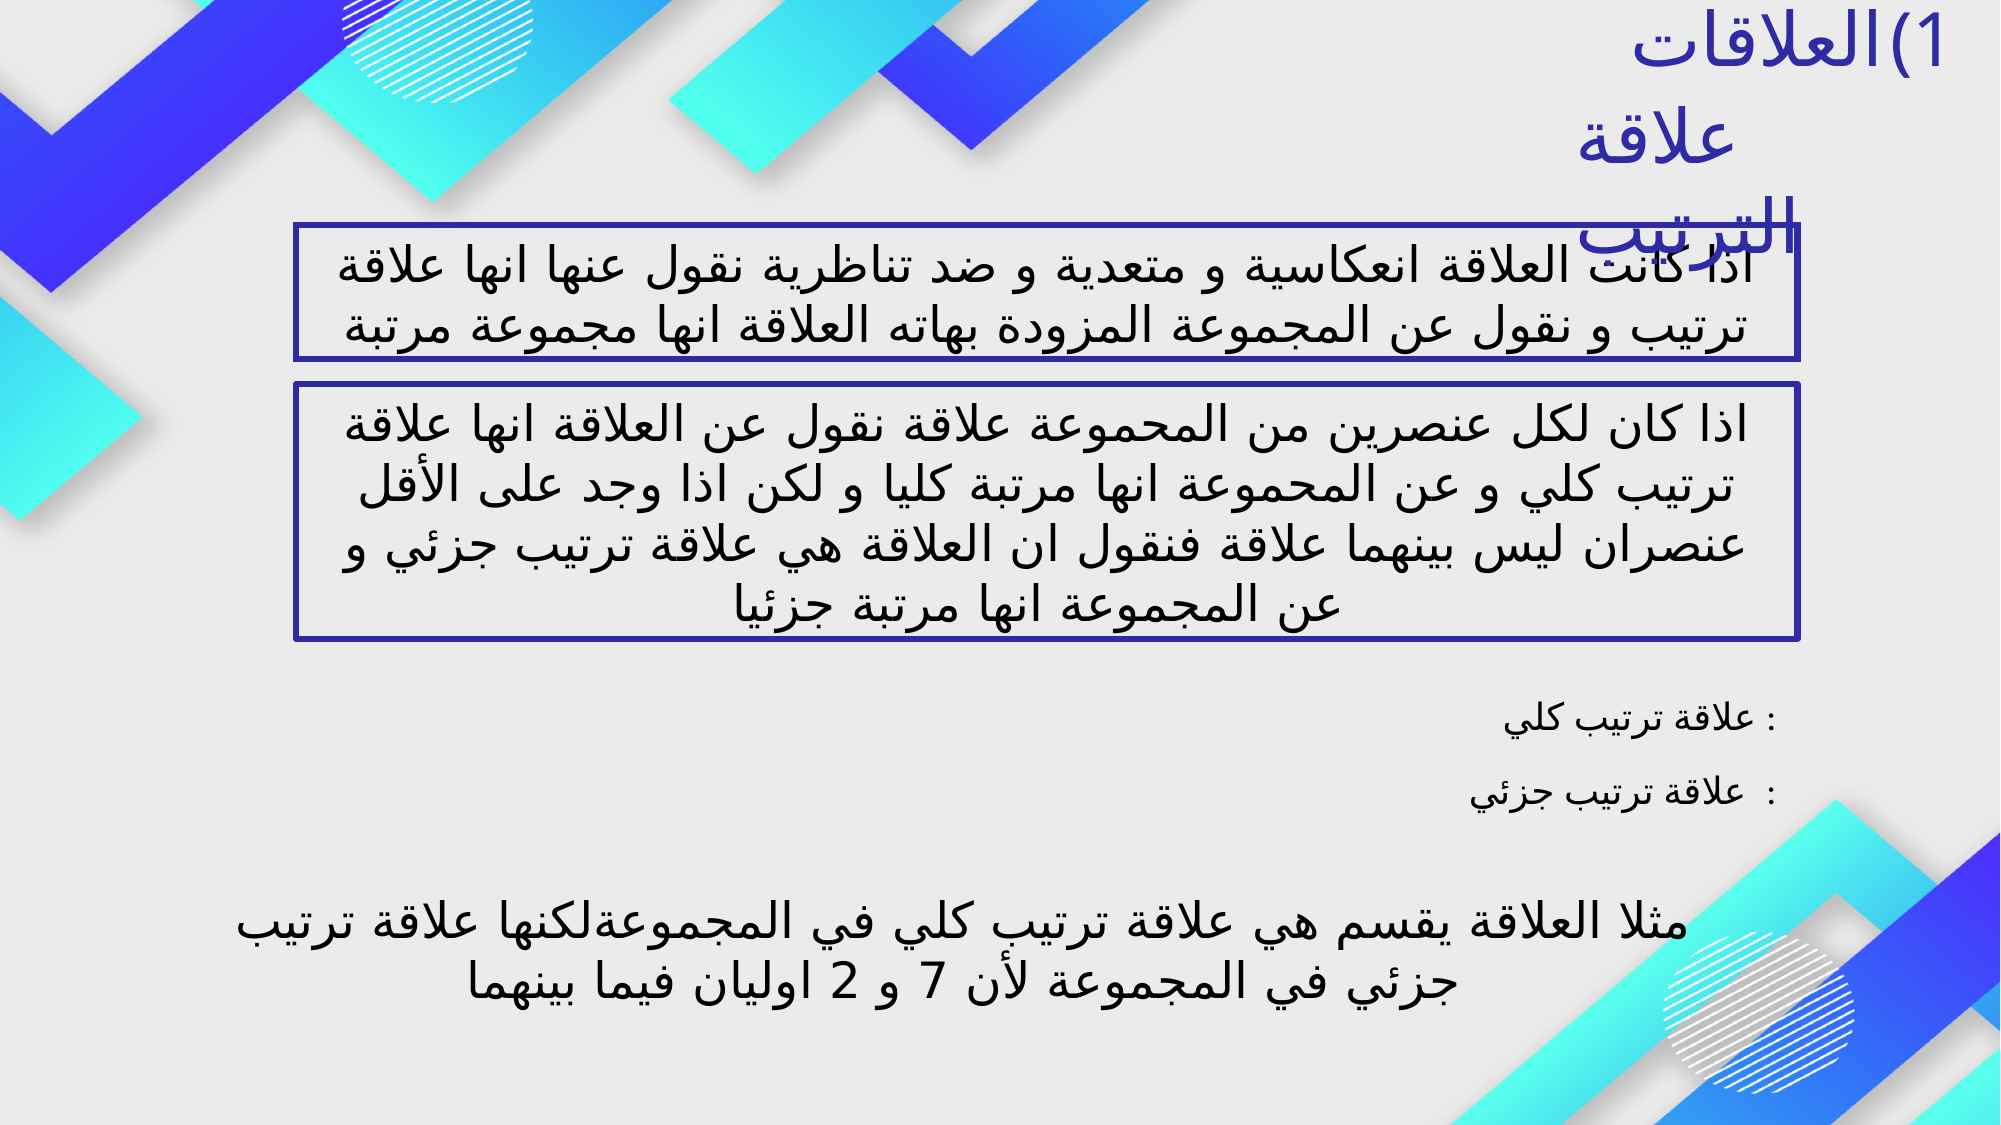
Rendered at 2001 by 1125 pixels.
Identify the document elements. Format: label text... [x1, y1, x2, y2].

text_box اذا كان لكل عنصرين من المحموعة علاقة نقول عن العلاقة انها علاقة ترتيب كلي و عن المحموعة انها مرتبة كليا و لكن اذا وجد على الأقل عنصران ليس بينهما علاقة فنقول ان العلاقة هي علاقة ترتيب جزئي و عن المجموعة انها مرتبة جزئيا [296, 384, 1798, 639]
picture [0, 0, 2001, 1125]
text_box اذا كانت العلاقة انعكاسية و متعدية و ضد تناظرية نقول عنها انها علاقة ترتيب و نقول عن المجموعة المزودة بهاته العلاقة انها مجموعة مرتبة [295, 224, 1799, 360]
text_box العلاقات [1606, 0, 1976, 80]
text_box علاقة الترتيب [1560, 80, 2000, 276]
